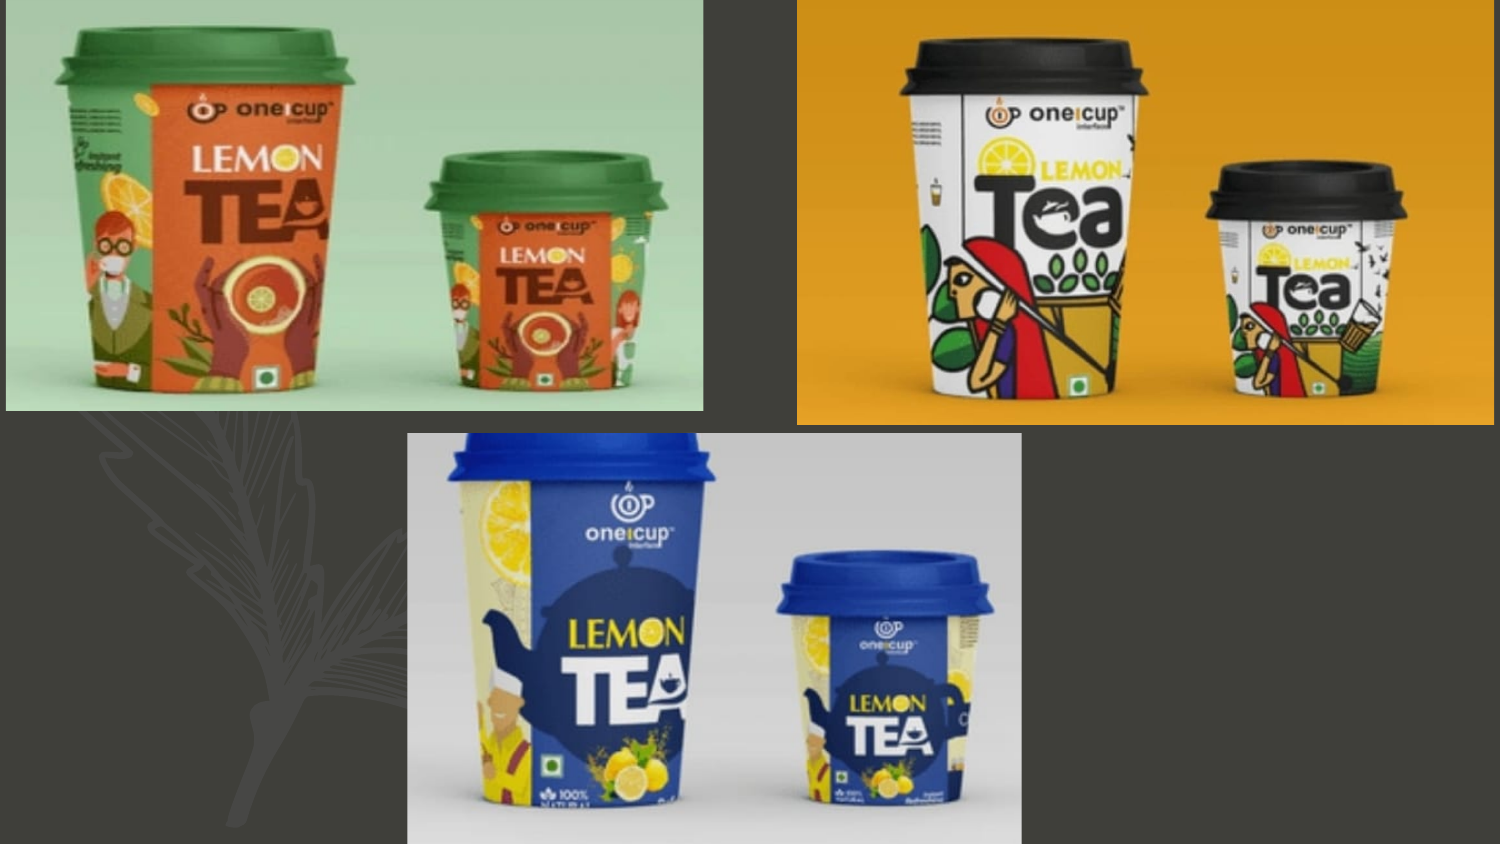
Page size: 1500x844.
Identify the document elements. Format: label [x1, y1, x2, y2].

picture [796, 0, 1495, 425]
picture [5, 0, 704, 411]
picture [407, 433, 1022, 844]
